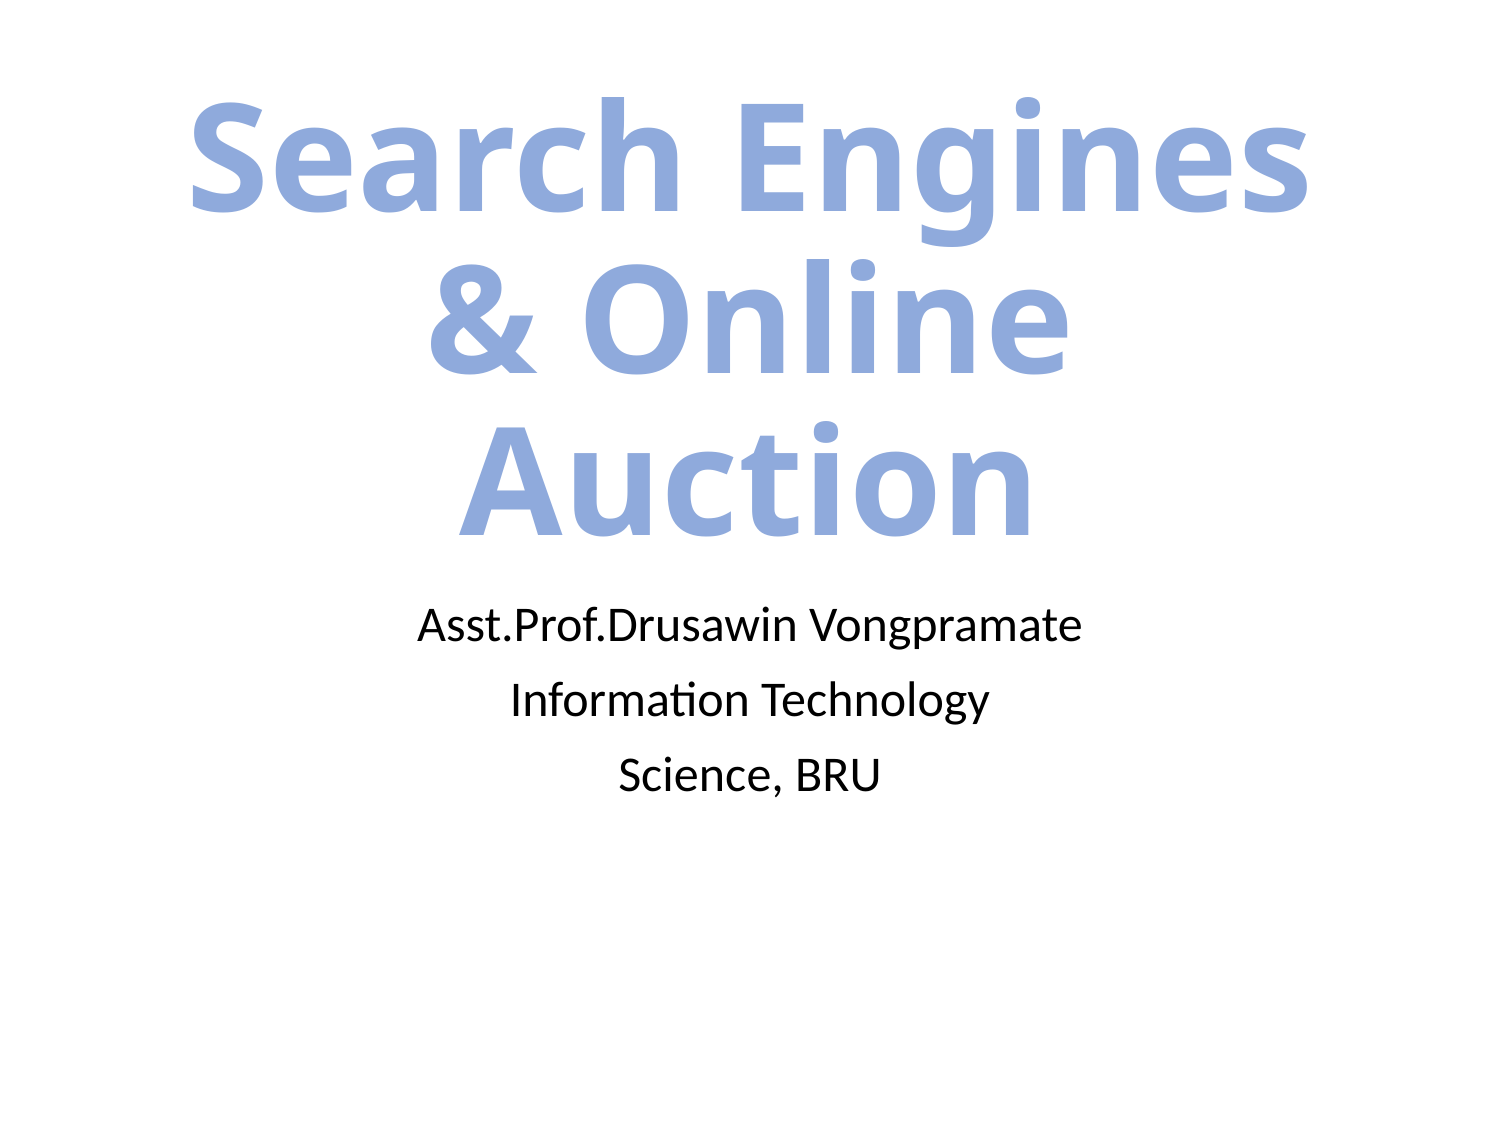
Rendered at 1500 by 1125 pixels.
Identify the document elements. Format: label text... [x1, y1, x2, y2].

subtitle Asst.Prof.Drusawin Vongpramate Information Technology Science, BRU [187, 590, 1313, 863]
title Search Engines & Online Auction [112, 184, 1388, 576]
